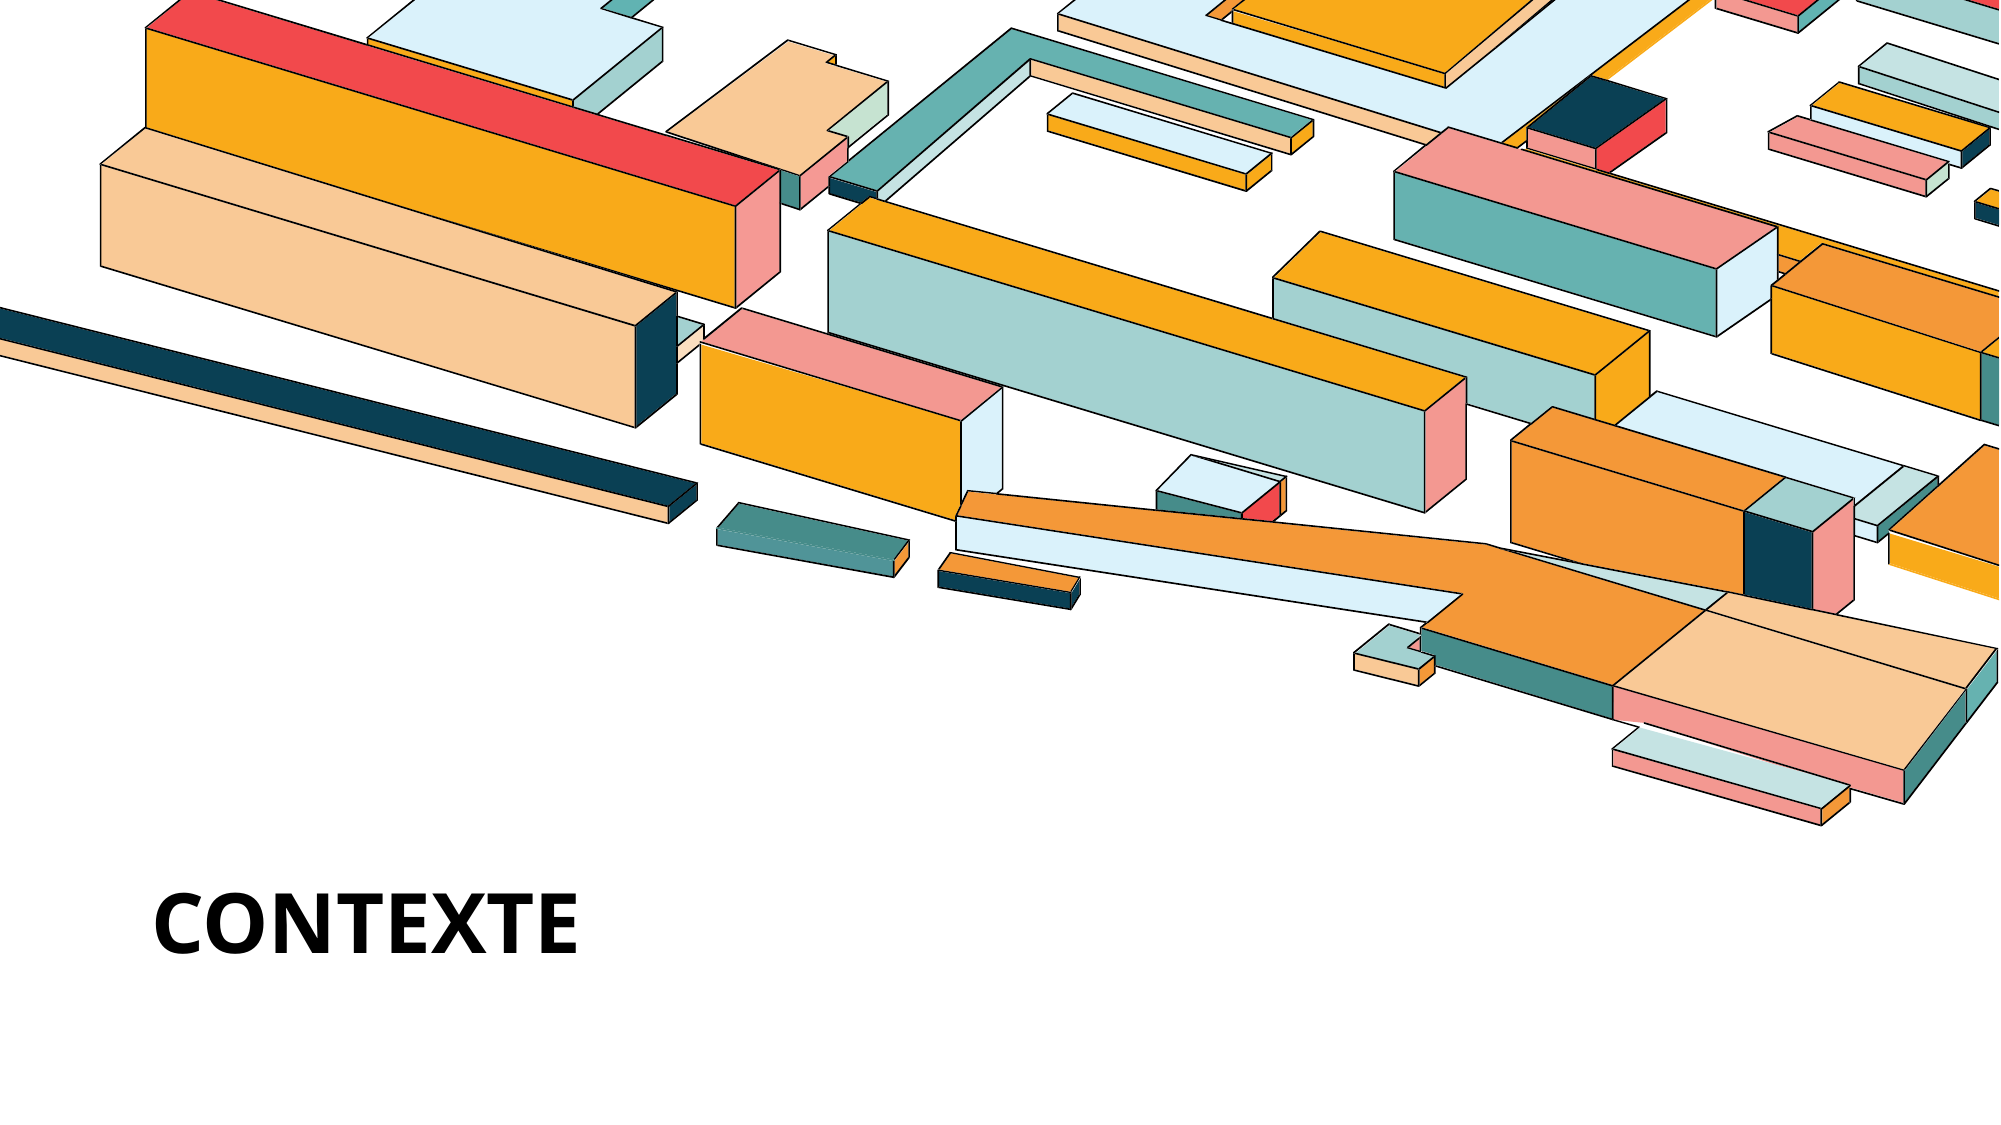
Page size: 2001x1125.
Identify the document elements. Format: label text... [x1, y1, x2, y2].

title Contexte [136, 766, 1862, 980]
